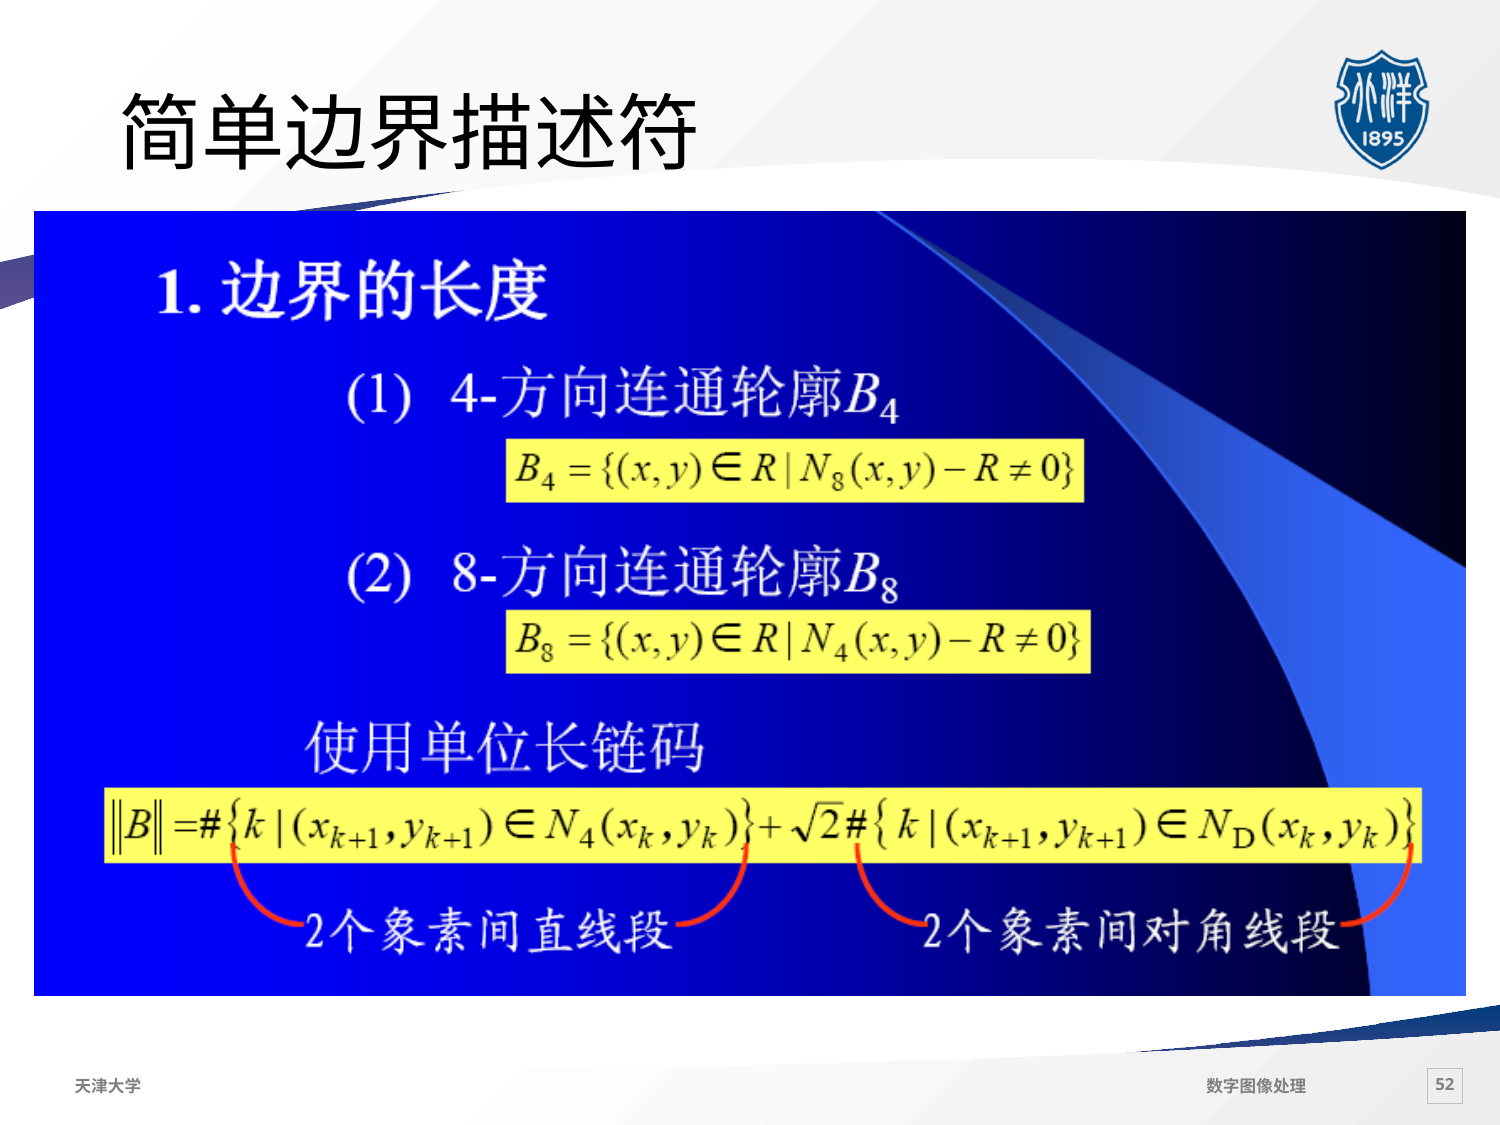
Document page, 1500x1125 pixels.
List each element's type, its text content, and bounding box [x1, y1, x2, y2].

picture [1321, 47, 1447, 172]
picture [34, 211, 1466, 996]
title 简单边界描述符 [103, 59, 1397, 211]
